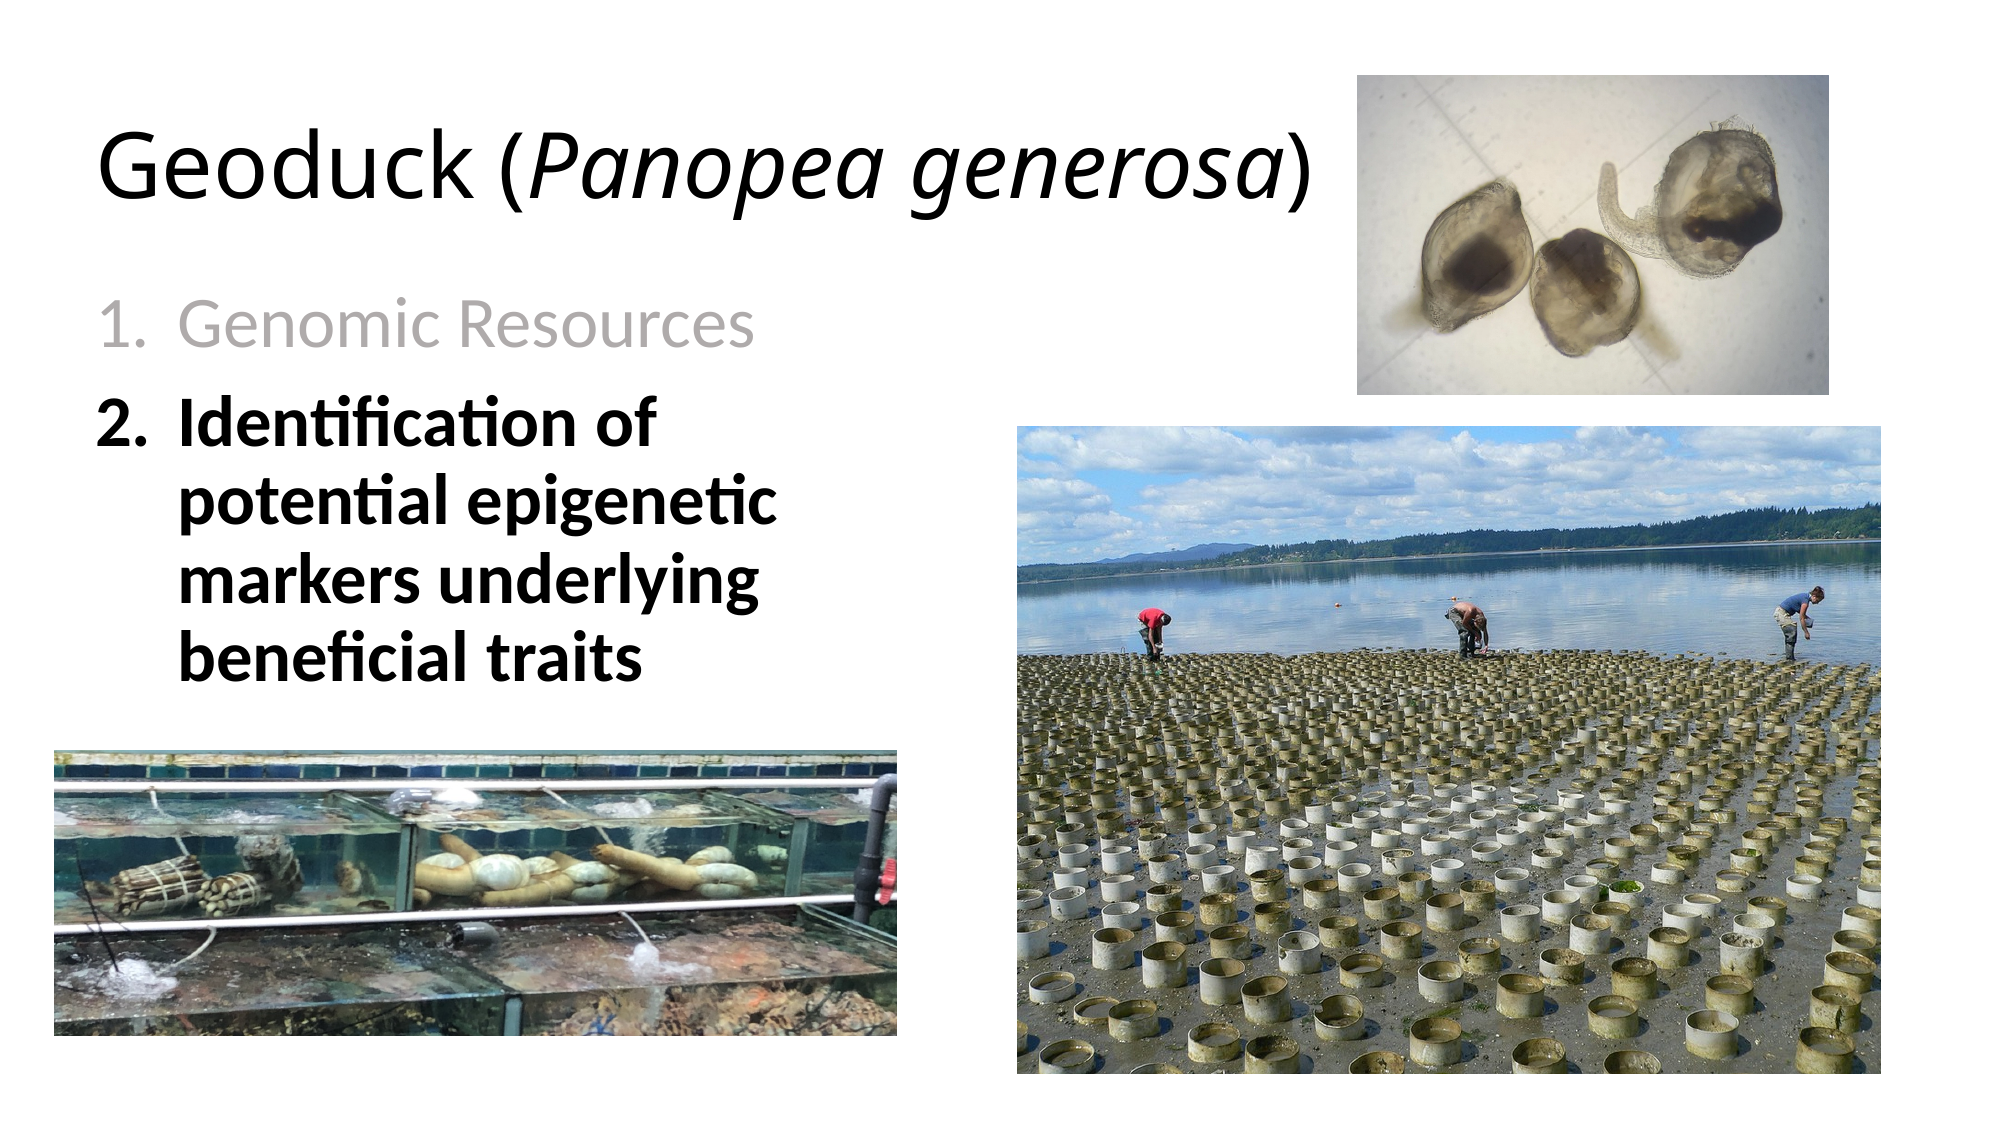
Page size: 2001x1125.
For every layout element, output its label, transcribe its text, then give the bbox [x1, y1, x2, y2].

picture [54, 750, 897, 1036]
picture [1017, 426, 1881, 1074]
title Geoduck (Panopea generosa) [80, 59, 1863, 278]
list Genomic Resources Identification of potential epigenetic markers underlying beneficial traits [80, 277, 930, 708]
picture [1357, 75, 1829, 395]
